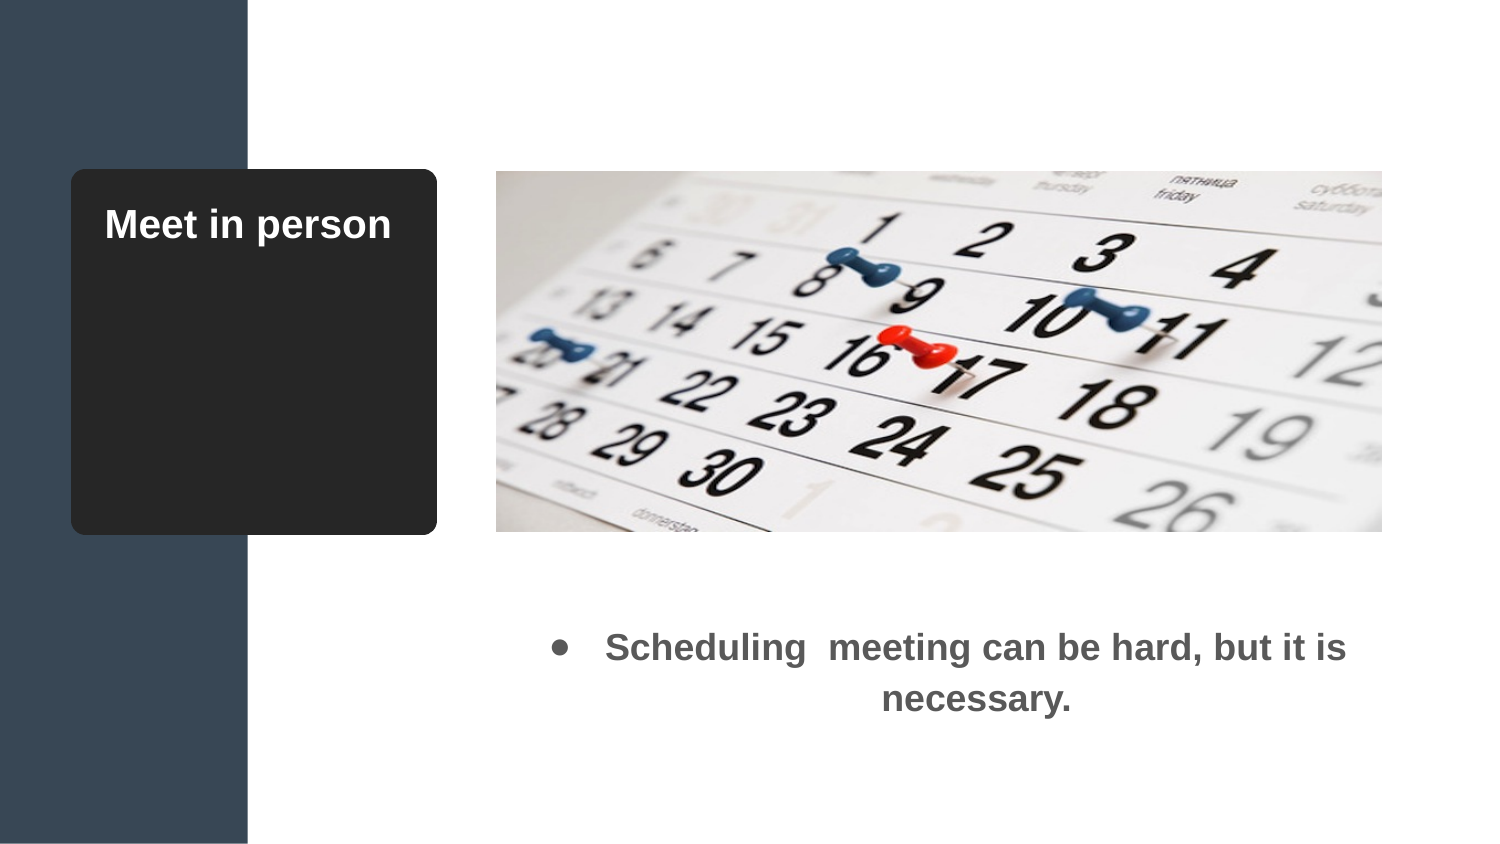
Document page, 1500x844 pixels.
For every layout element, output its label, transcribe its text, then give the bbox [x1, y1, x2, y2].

list Scheduling meeting can be hard, but it is necessary. [496, 601, 1382, 760]
title Meet in person [85, 182, 423, 521]
picture [496, 171, 1382, 533]
text_box [0, 0, 250, 844]
